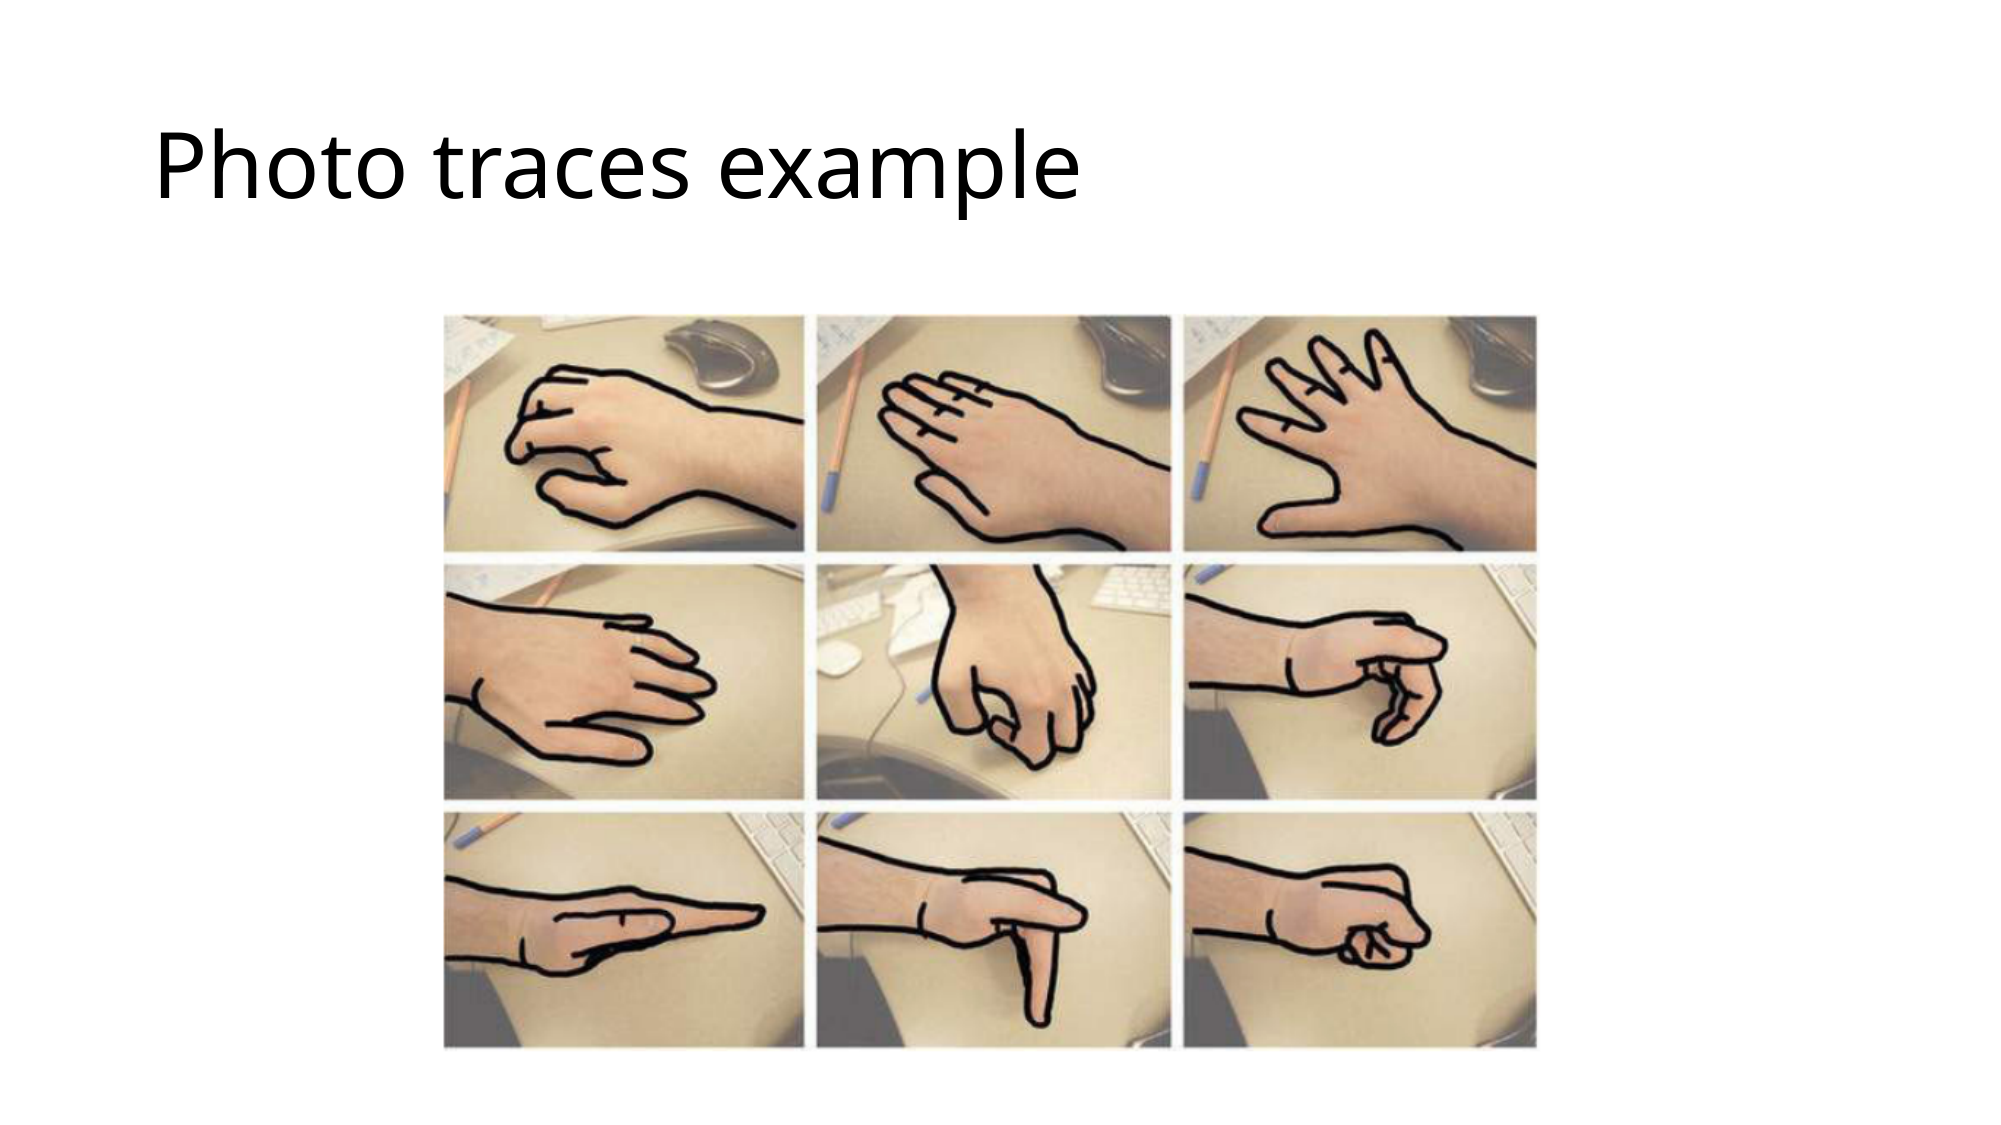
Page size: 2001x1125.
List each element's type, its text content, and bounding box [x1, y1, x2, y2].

title Photo traces example [137, 59, 1863, 278]
picture [362, 266, 1638, 1066]
